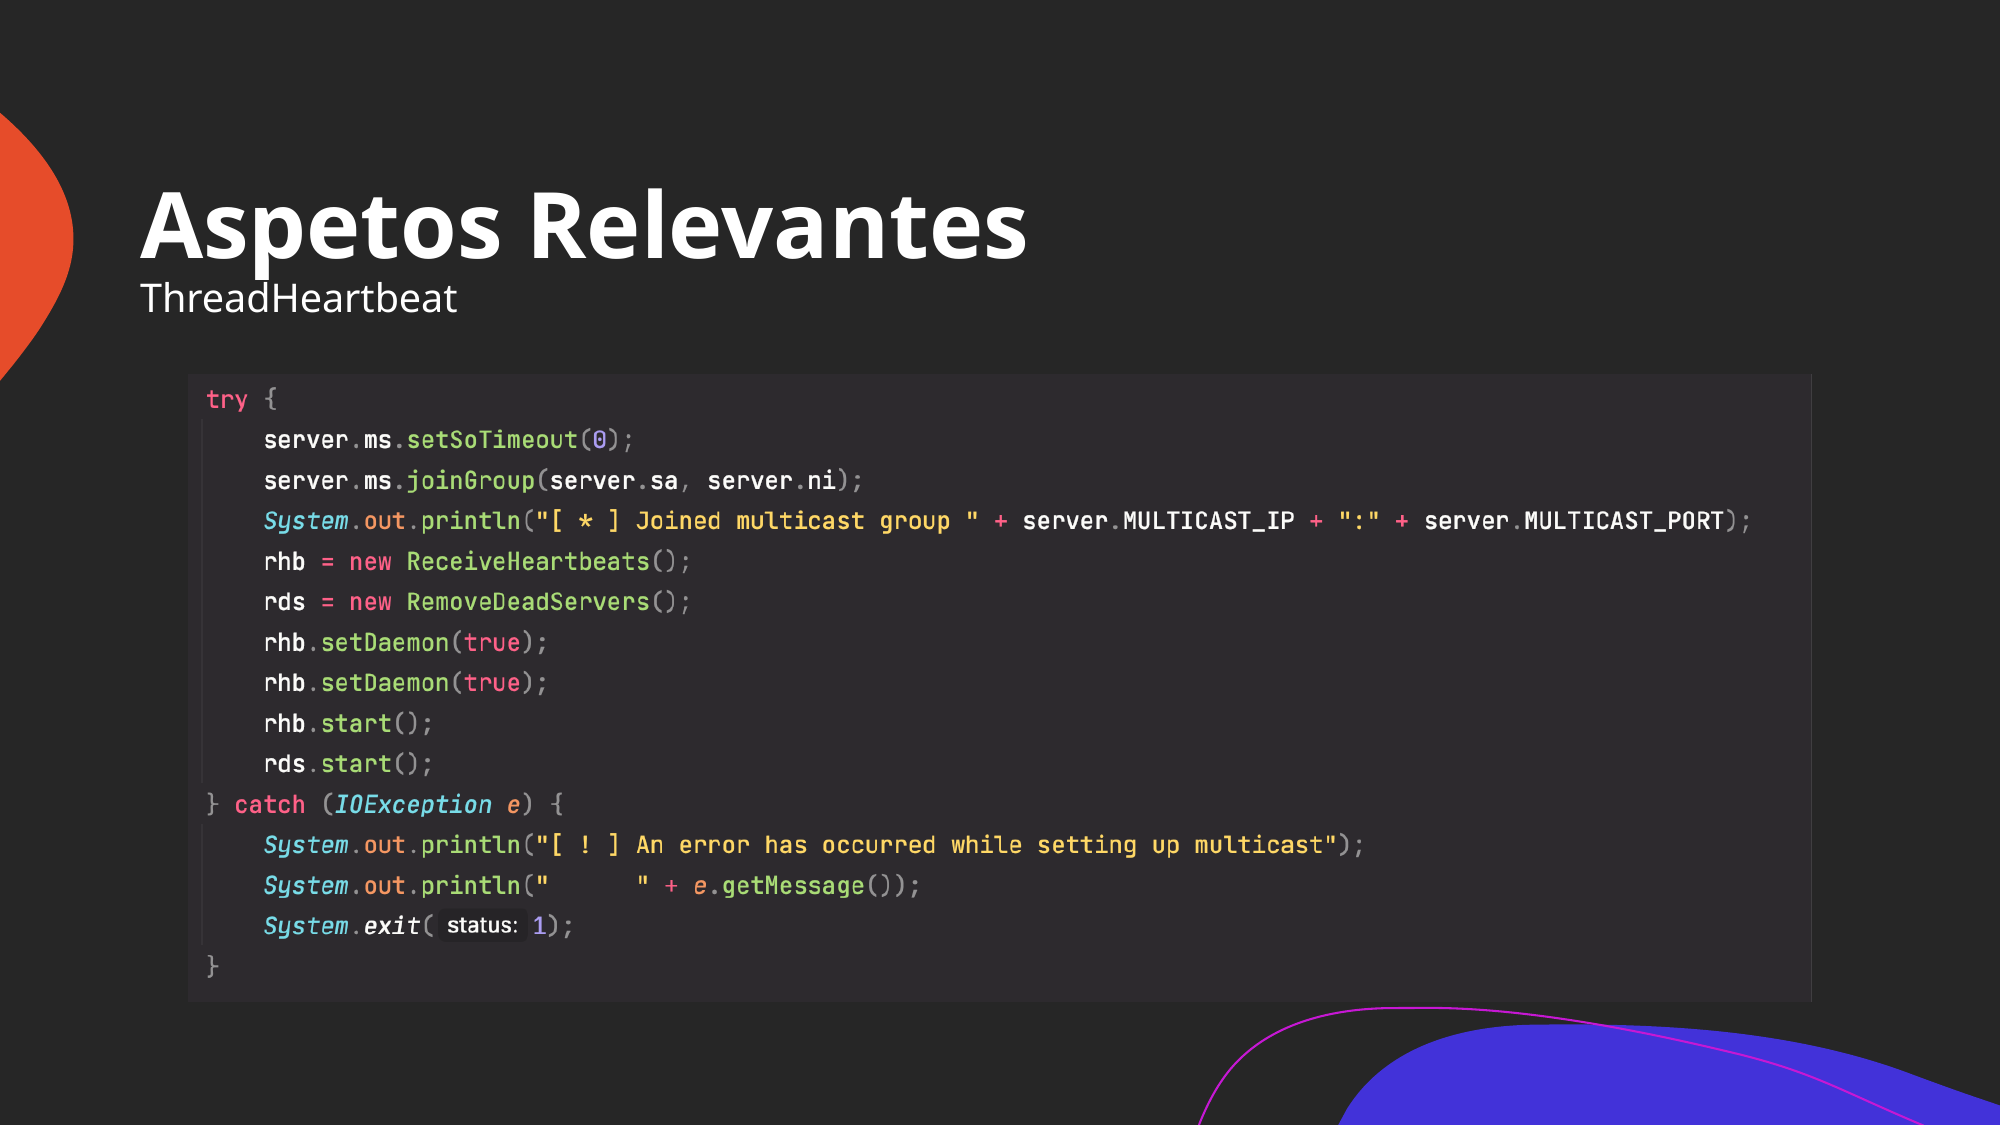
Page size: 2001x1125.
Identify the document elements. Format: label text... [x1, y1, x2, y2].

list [188, 374, 1812, 1002]
title Aspetos Relevantes ThreadHeartbeat [125, 125, 1875, 375]
